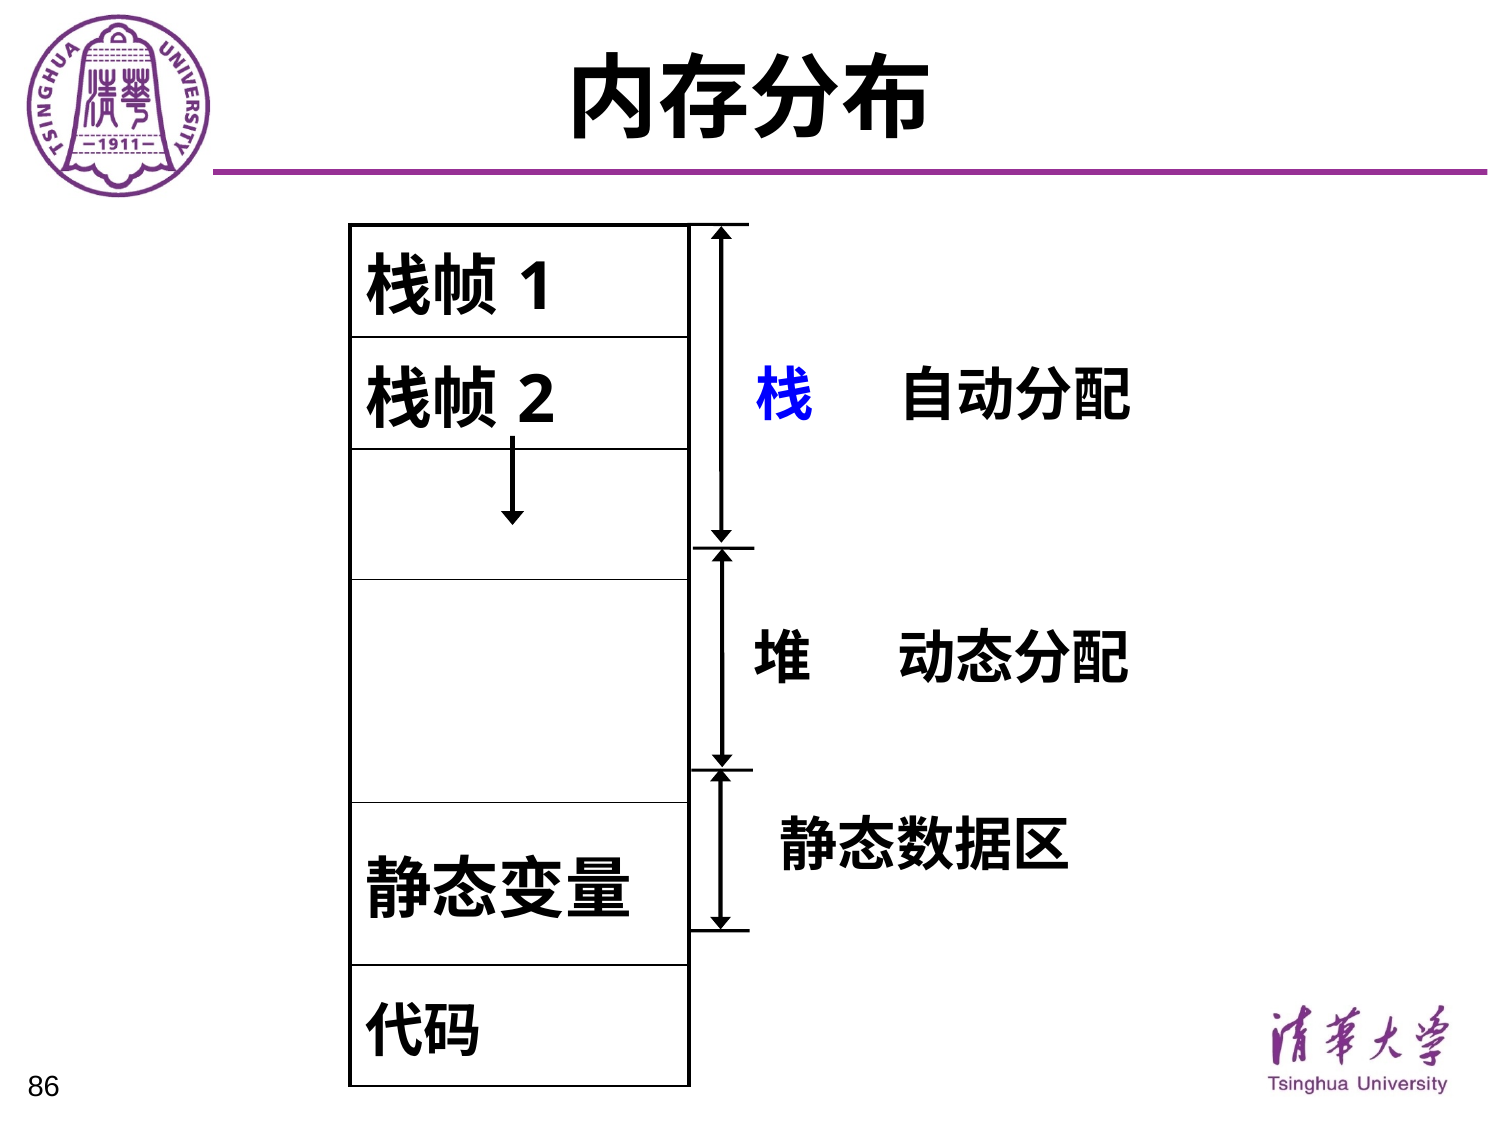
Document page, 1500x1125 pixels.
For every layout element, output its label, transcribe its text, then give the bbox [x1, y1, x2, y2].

title 内存分布 [24, 37, 1476, 151]
table_cell [352, 580, 687, 692]
table_cell [352, 450, 687, 579]
text_box [502, 435, 523, 526]
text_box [721, 556, 1148, 768]
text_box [687, 224, 1149, 549]
table_cell [352, 692, 687, 802]
table_header 栈帧1 [352, 227, 683, 336]
footer 86 [12, 1059, 176, 1125]
picture [24, 12, 213, 37]
picture [24, 151, 213, 200]
table_cell 代码 [352, 966, 687, 1085]
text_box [688, 768, 1089, 931]
table_cell 静态变量 [352, 803, 687, 964]
table_cell 栈帧2 [352, 338, 682, 448]
picture [1262, 999, 1454, 1101]
